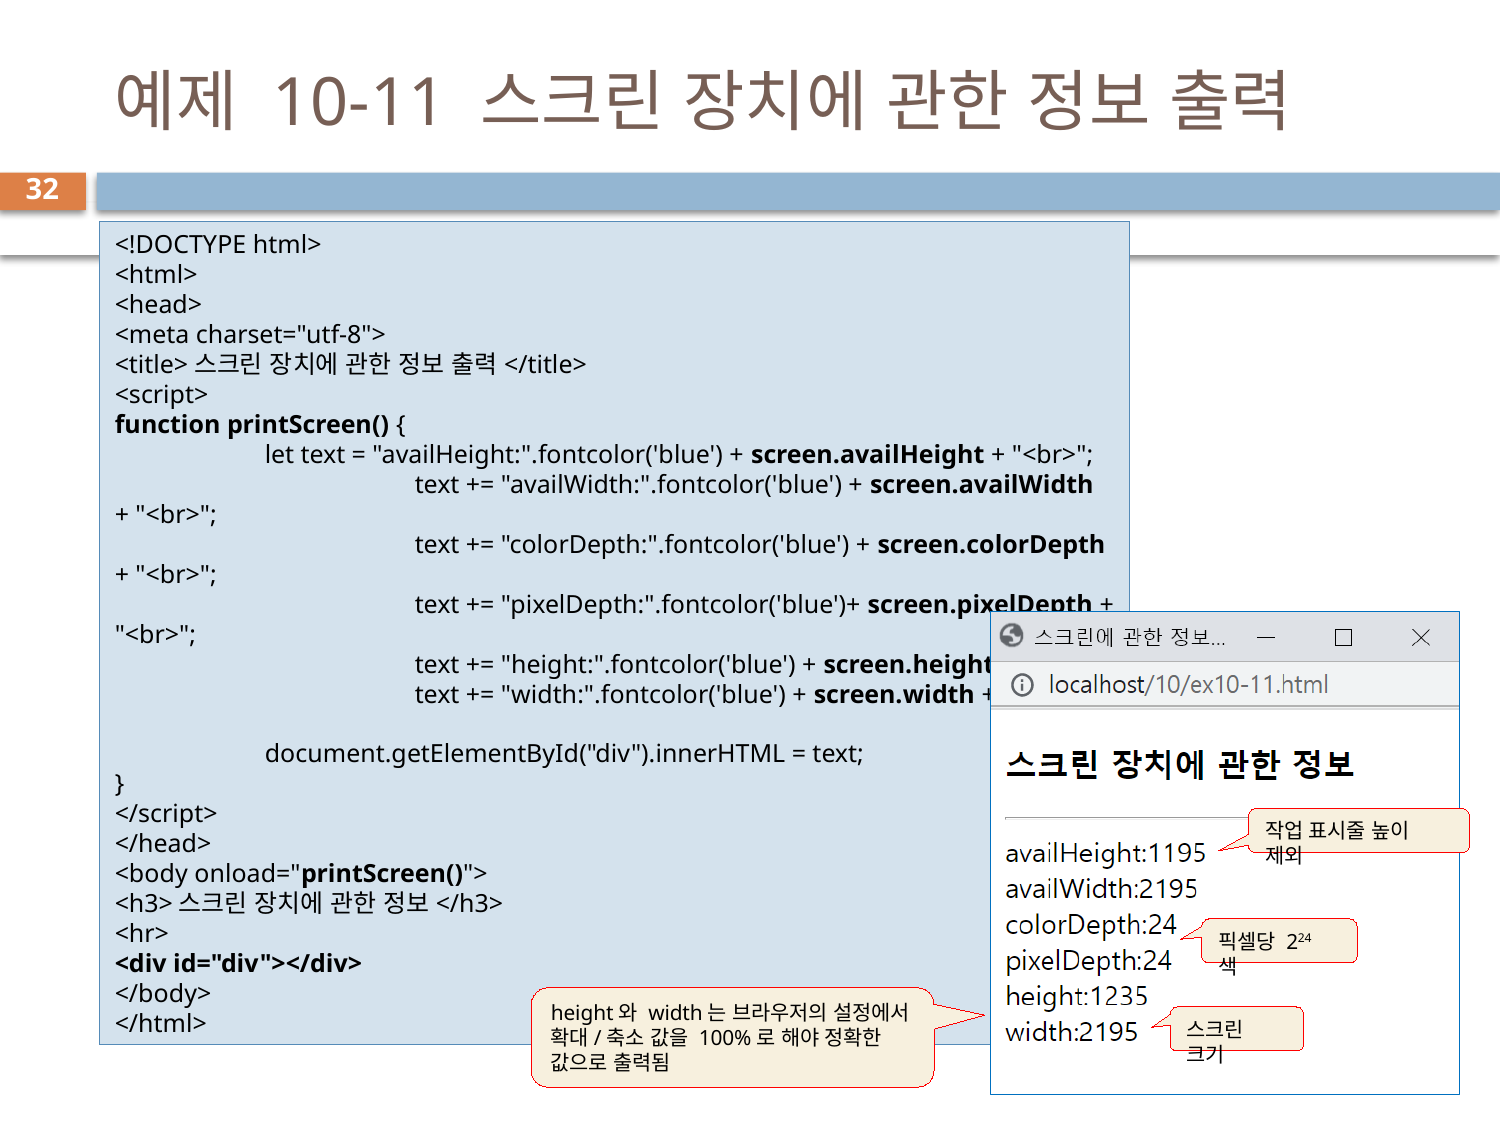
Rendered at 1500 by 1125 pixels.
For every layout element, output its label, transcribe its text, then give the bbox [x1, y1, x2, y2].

text_box <!DOCTYPE html> <html> <head> <meta charset="utf-8"> <title>스크린 장치에 관한 정보 출력</title> <script> function printScreen() { let text = "availHeight:".fontcolor('blue') + screen.availHeight + "<br>"; text += "availWidth:".fontcolor('blue') + screen.availWidth + "<br>"; text += "colorDepth:".fontcolor('blue') + screen.colorDepth + "<br>"; text += "pixelDepth:".fontcolor('blue')+ screen.pixelDepth + "<br>"; text += "height:".fontcolor('blue') + screen.height + "<br>"; text += "width:".fontcolor('blue') + screen.width + "<br>"; document.getElementById("div").innerHTML = text; } </script> </head> <body onload="printScreen()"> <h3>스크린 장치에 관한 정보</h3> <hr> <div id="div"></div> </body> </html> [99, 221, 1130, 1045]
slide_number 32 [0, 170, 87, 211]
text_box 작업 표시줄 높이 제외 [1464, 808, 1470, 853]
text_box height와 width는 브라우저의 설정에서 확대/축소 값을 100%로 해야 정확한 값으로 출력됨 [531, 987, 984, 1088]
title 예제 10-11 스크린 장치에 관한 정보 출력 [99, 37, 1438, 161]
picture [990, 611, 1459, 1095]
